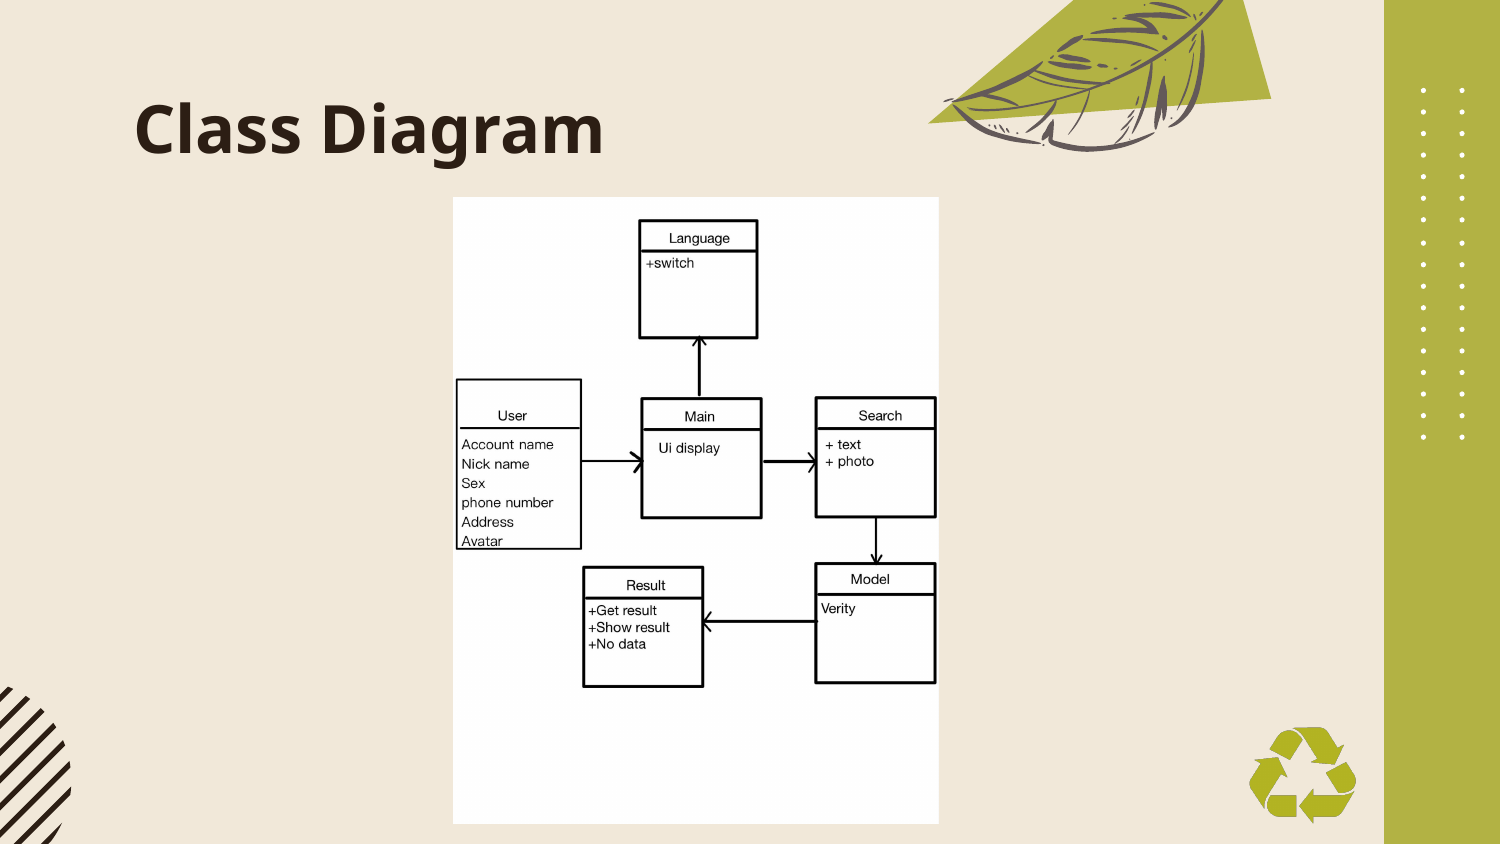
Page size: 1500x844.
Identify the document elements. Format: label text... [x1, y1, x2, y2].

picture [453, 196, 940, 825]
picture [1248, 725, 1357, 825]
title Class Diagram [118, 87, 1382, 167]
